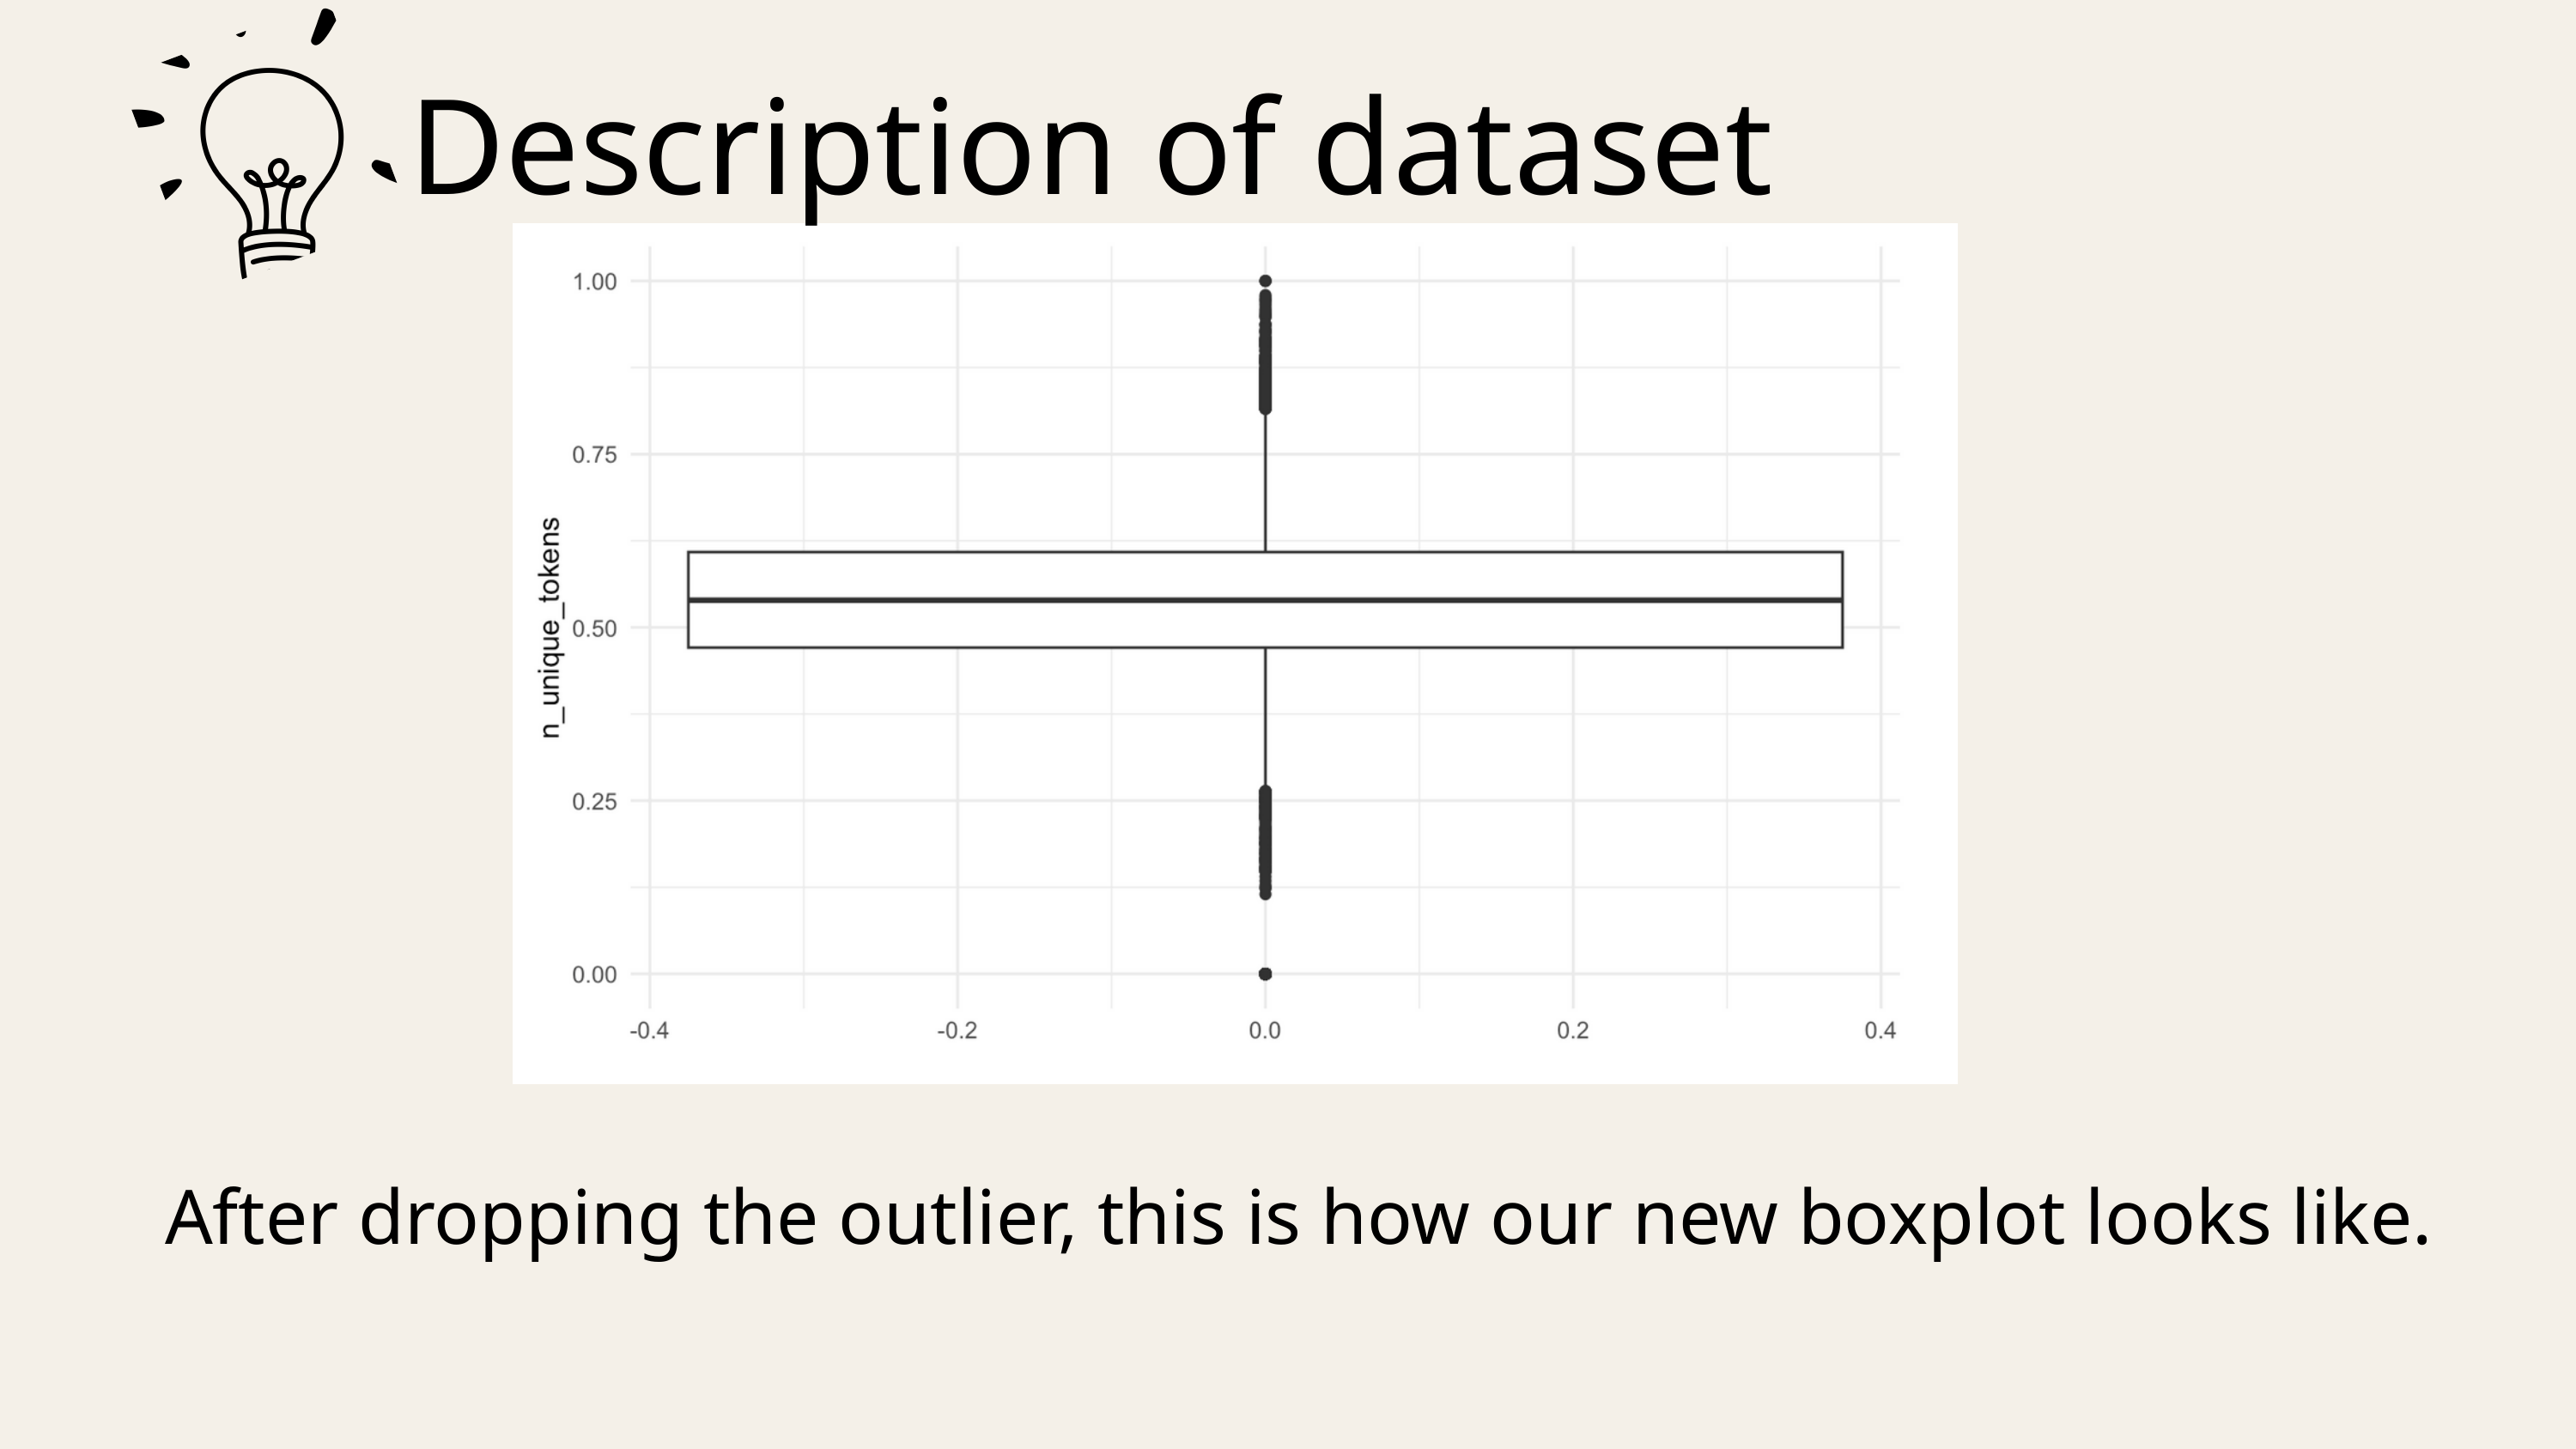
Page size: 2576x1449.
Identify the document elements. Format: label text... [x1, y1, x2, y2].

text_box After dropping the outlier, this is how our new boxplot looks like. [119, 1154, 2479, 1260]
text_box [119, 0, 410, 295]
text_box Description of dataset [409, 36, 1959, 221]
text_box [513, 223, 1959, 1084]
